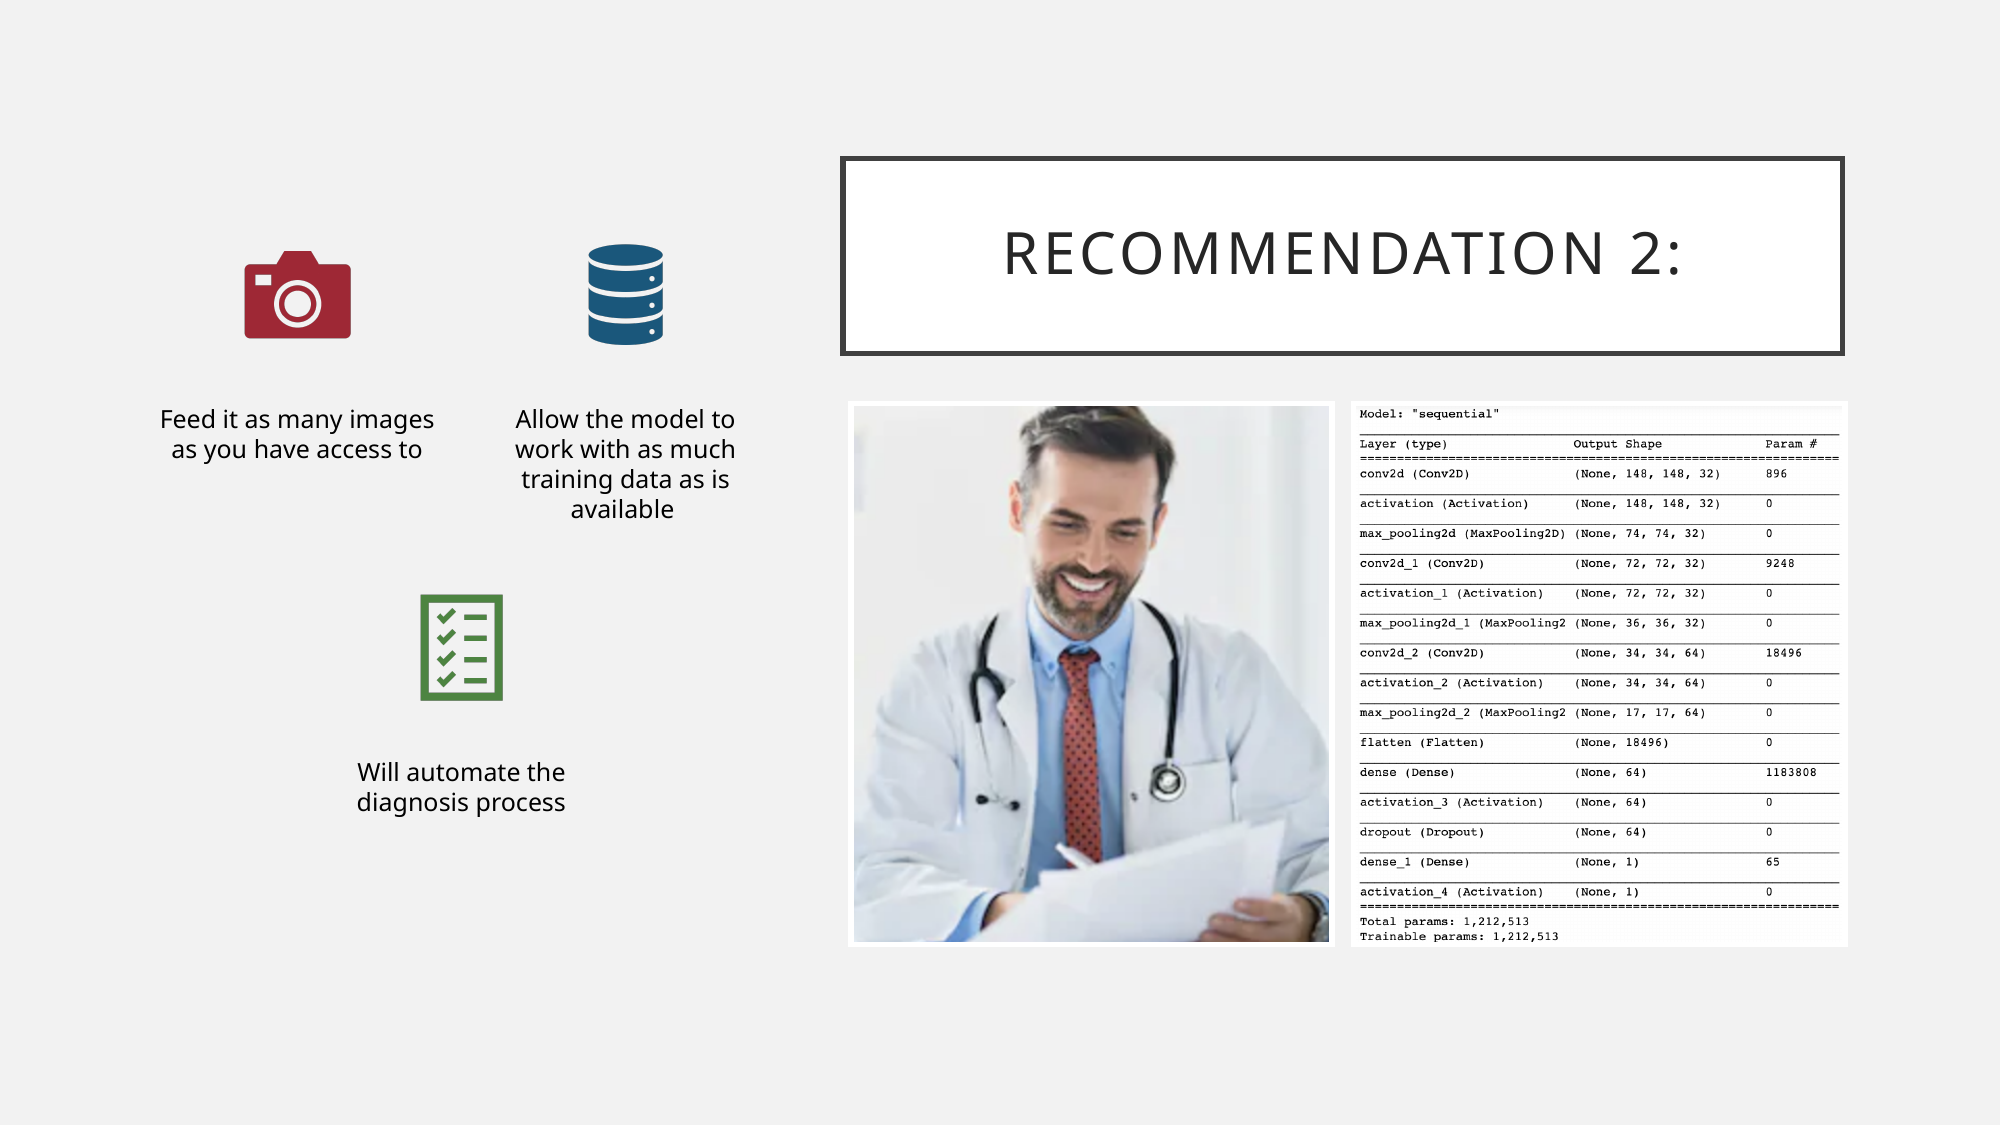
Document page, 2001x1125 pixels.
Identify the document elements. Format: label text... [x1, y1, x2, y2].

title Recommendation 2: [840, 156, 1845, 356]
picture [853, 405, 1330, 942]
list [157, 158, 766, 942]
picture [1355, 405, 1843, 942]
